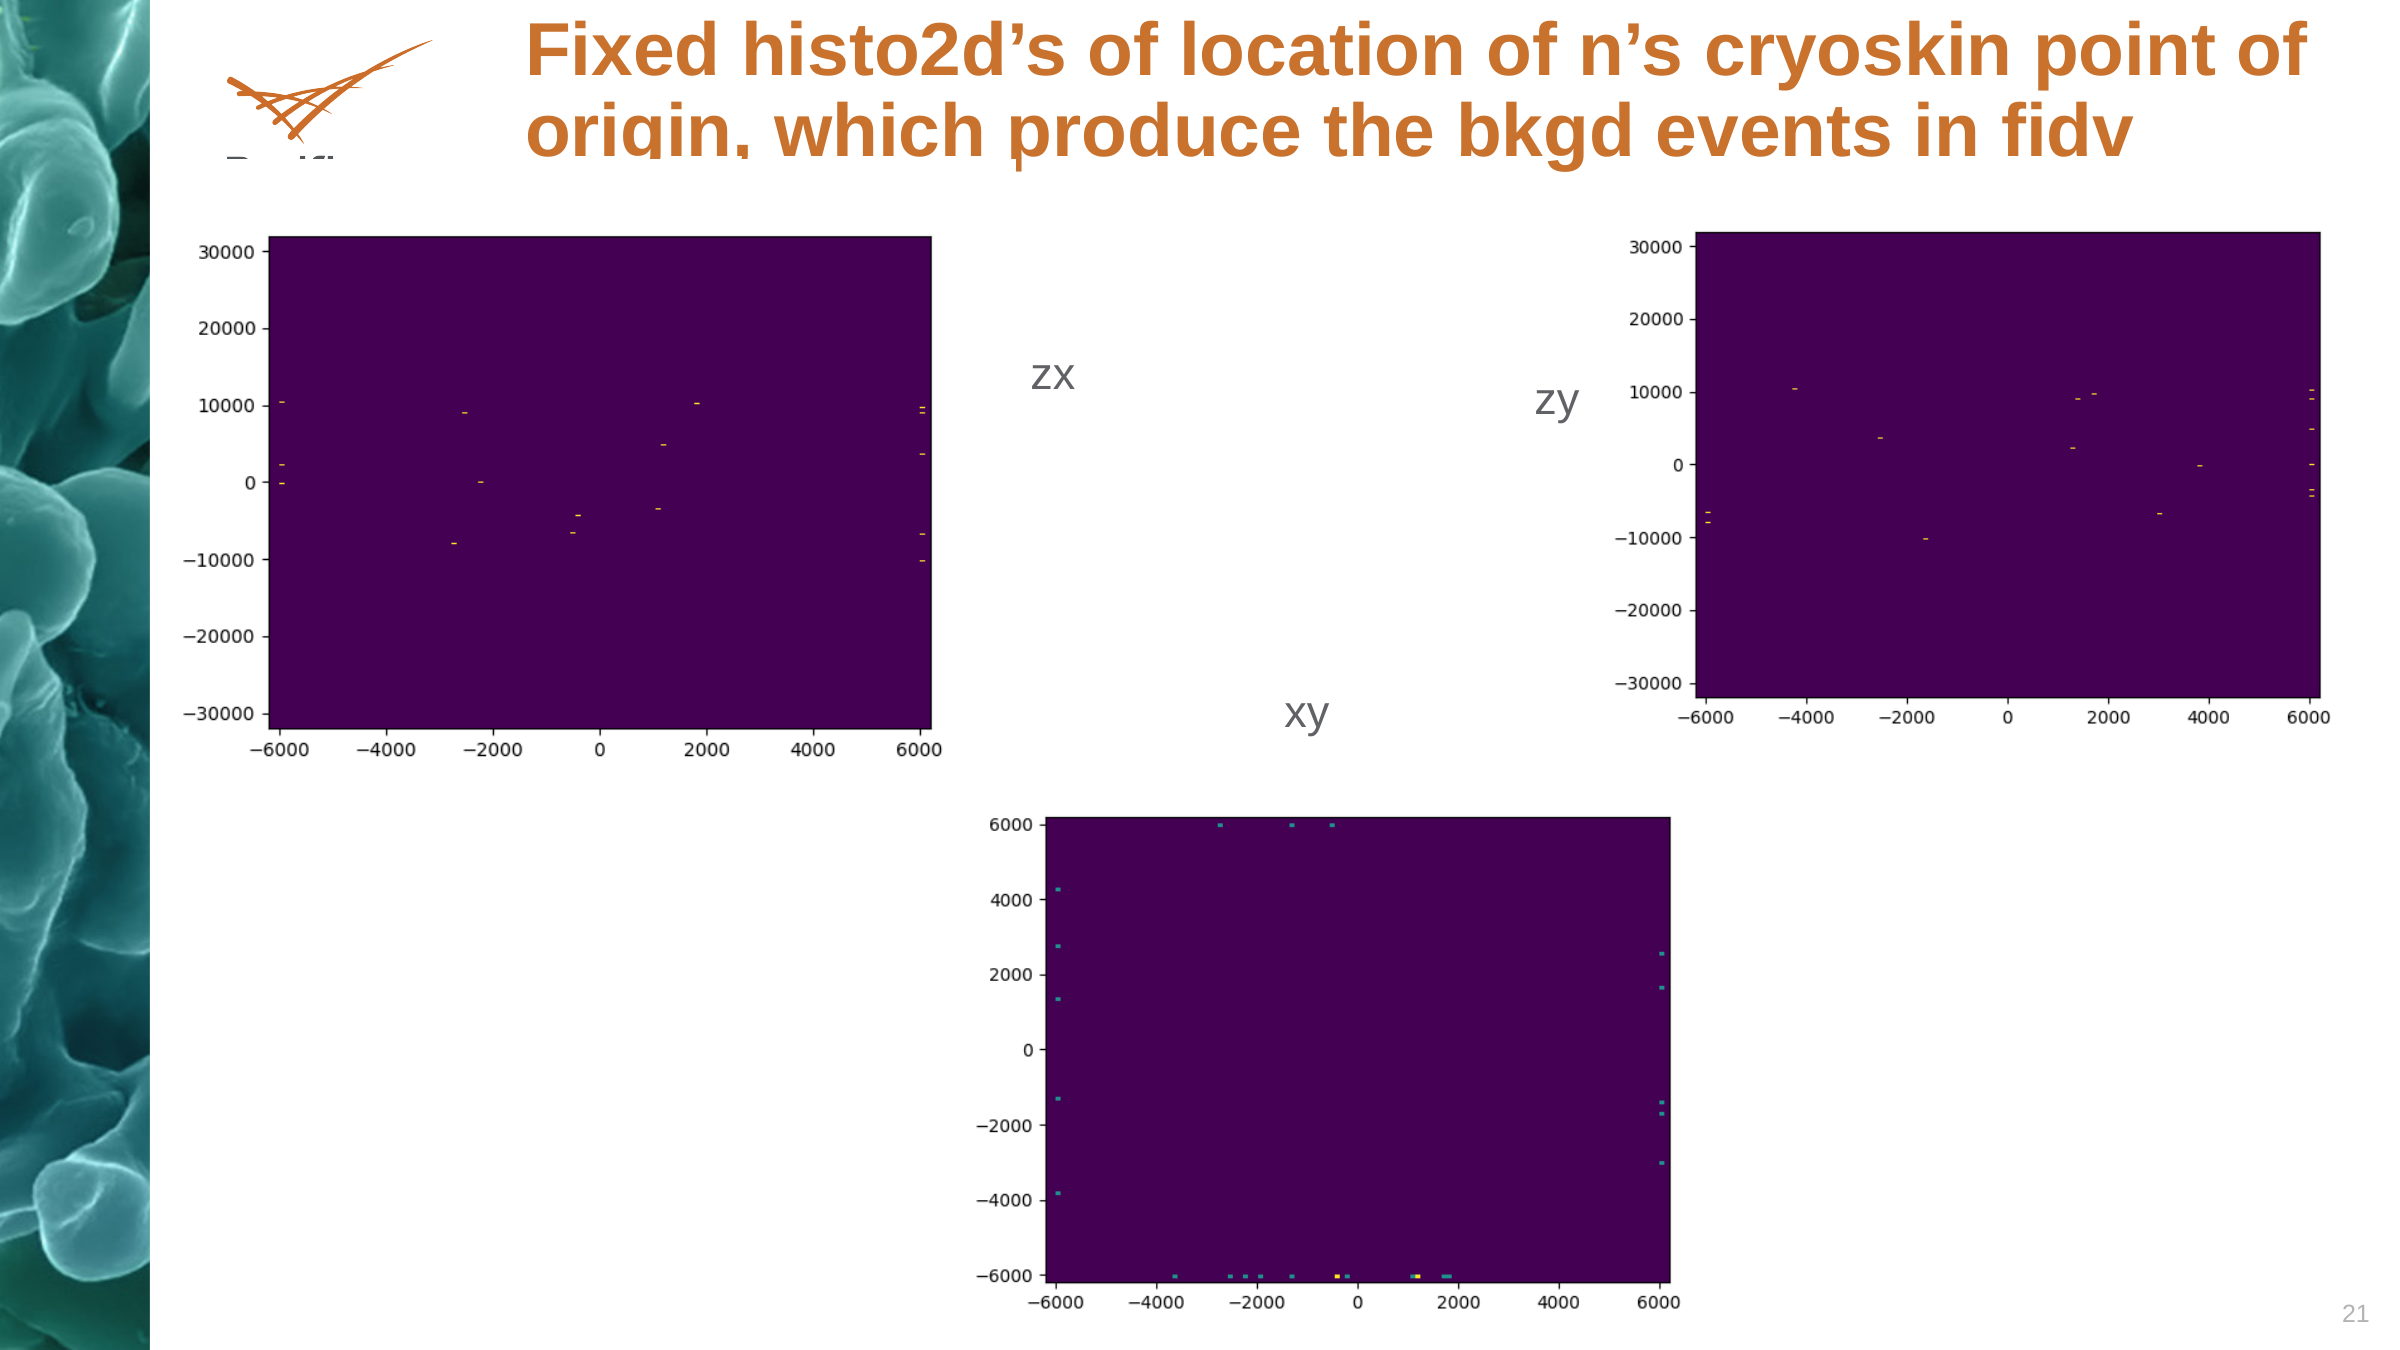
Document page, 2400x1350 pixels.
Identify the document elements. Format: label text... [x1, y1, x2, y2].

text_box zy [1519, 362, 1595, 432]
picture [0, 0, 149, 1350]
text_box xy [1269, 674, 1345, 744]
slide_number 21 [2295, 1275, 2370, 1350]
title Fixed histo2d’s of location of n’s cryoskin point of origin, which produce the bkgd events in fidv [525, 44, 2325, 181]
picture [162, 38, 2400, 1349]
text_box zx [1016, 337, 1091, 407]
